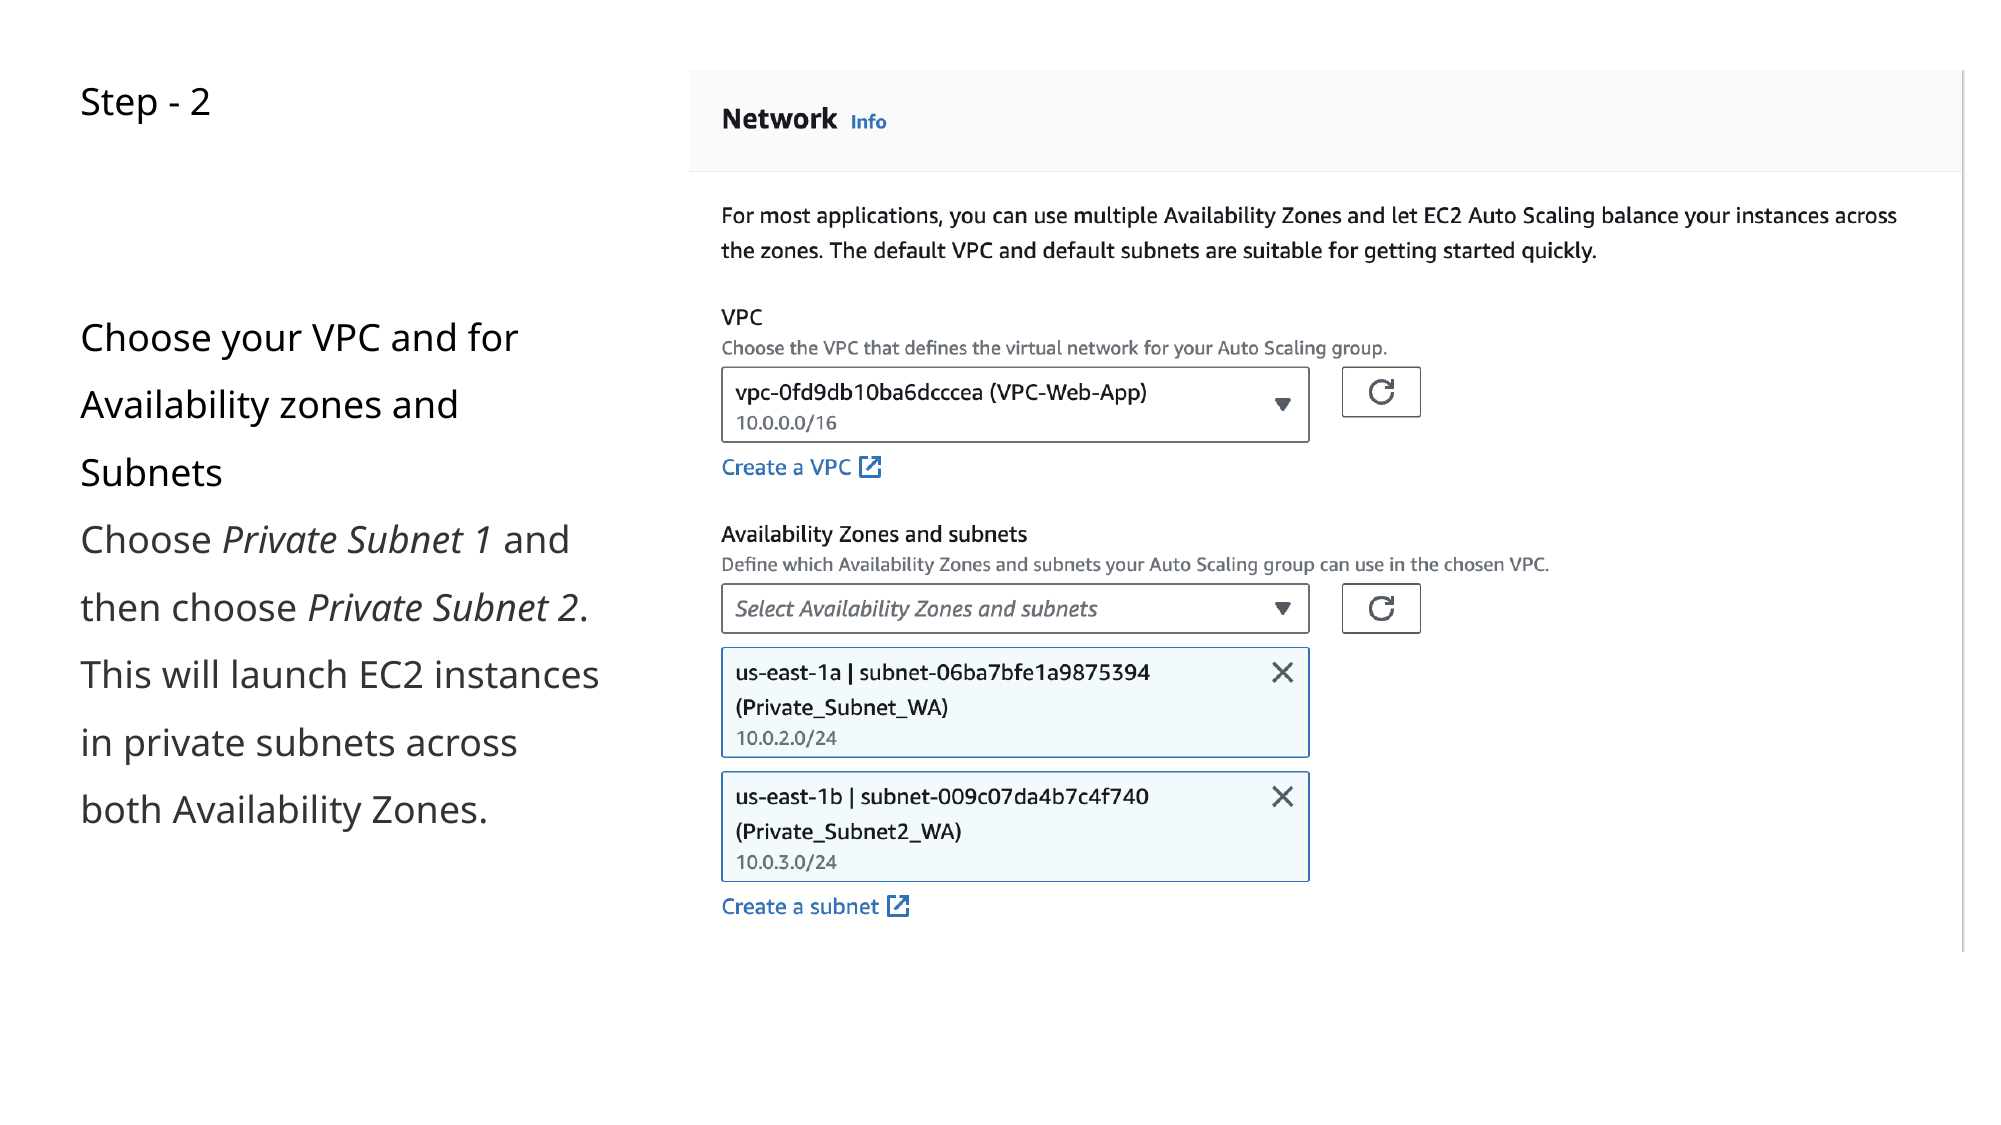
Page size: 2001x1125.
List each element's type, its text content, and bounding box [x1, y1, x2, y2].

text_box Step - 2 [65, 70, 488, 131]
picture [689, 70, 1965, 952]
text_box Choose your VPC and for Availability zones and Subnets Choose Private Subnet 1 and then choose Private Subnet 2. This will launch EC2 instances in private subnets across both Availability Zones. [65, 283, 622, 974]
